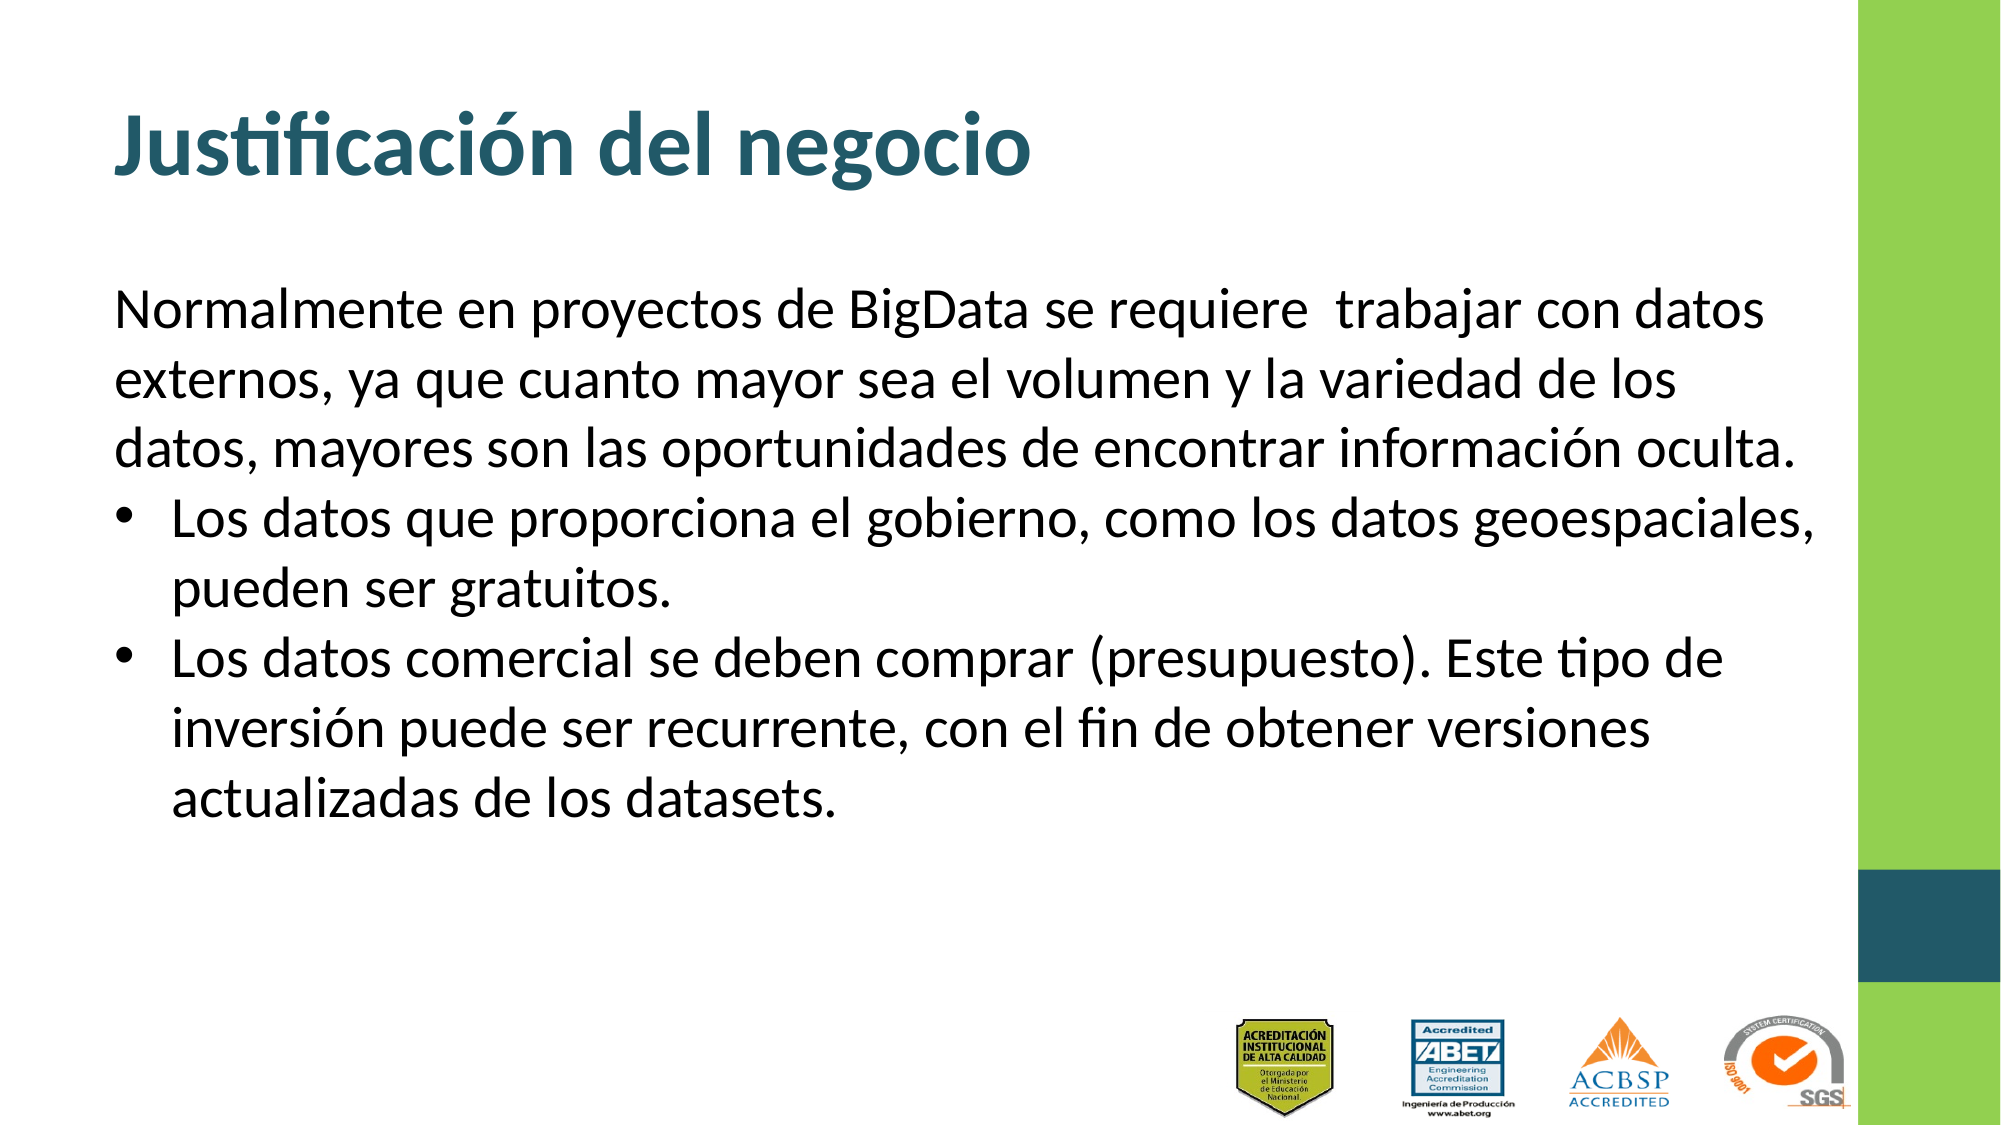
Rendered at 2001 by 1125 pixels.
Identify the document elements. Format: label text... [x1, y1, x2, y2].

list Normalmente en proyectos de BigData se requiere trabajar con datos externos, ya que cuanto mayor sea el volumen y la variedad de los datos, mayores son las oportunidades de encontrar información oculta. Los datos que proporciona el gobierno, como los datos geoespaciales, pueden ser gratuitos. Los datos comercial se deben comprar (presupuesto). Este tipo de inversión puede ser recurrente, con el fin de obtener versiones actualizadas de los datasets. [99, 262, 1851, 1005]
picture [1724, 1015, 1851, 1109]
title Justificación del negocio [99, 45, 1851, 233]
picture [1393, 1011, 1520, 1121]
picture [1566, 1015, 1671, 1109]
picture [1204, 1011, 1363, 1121]
